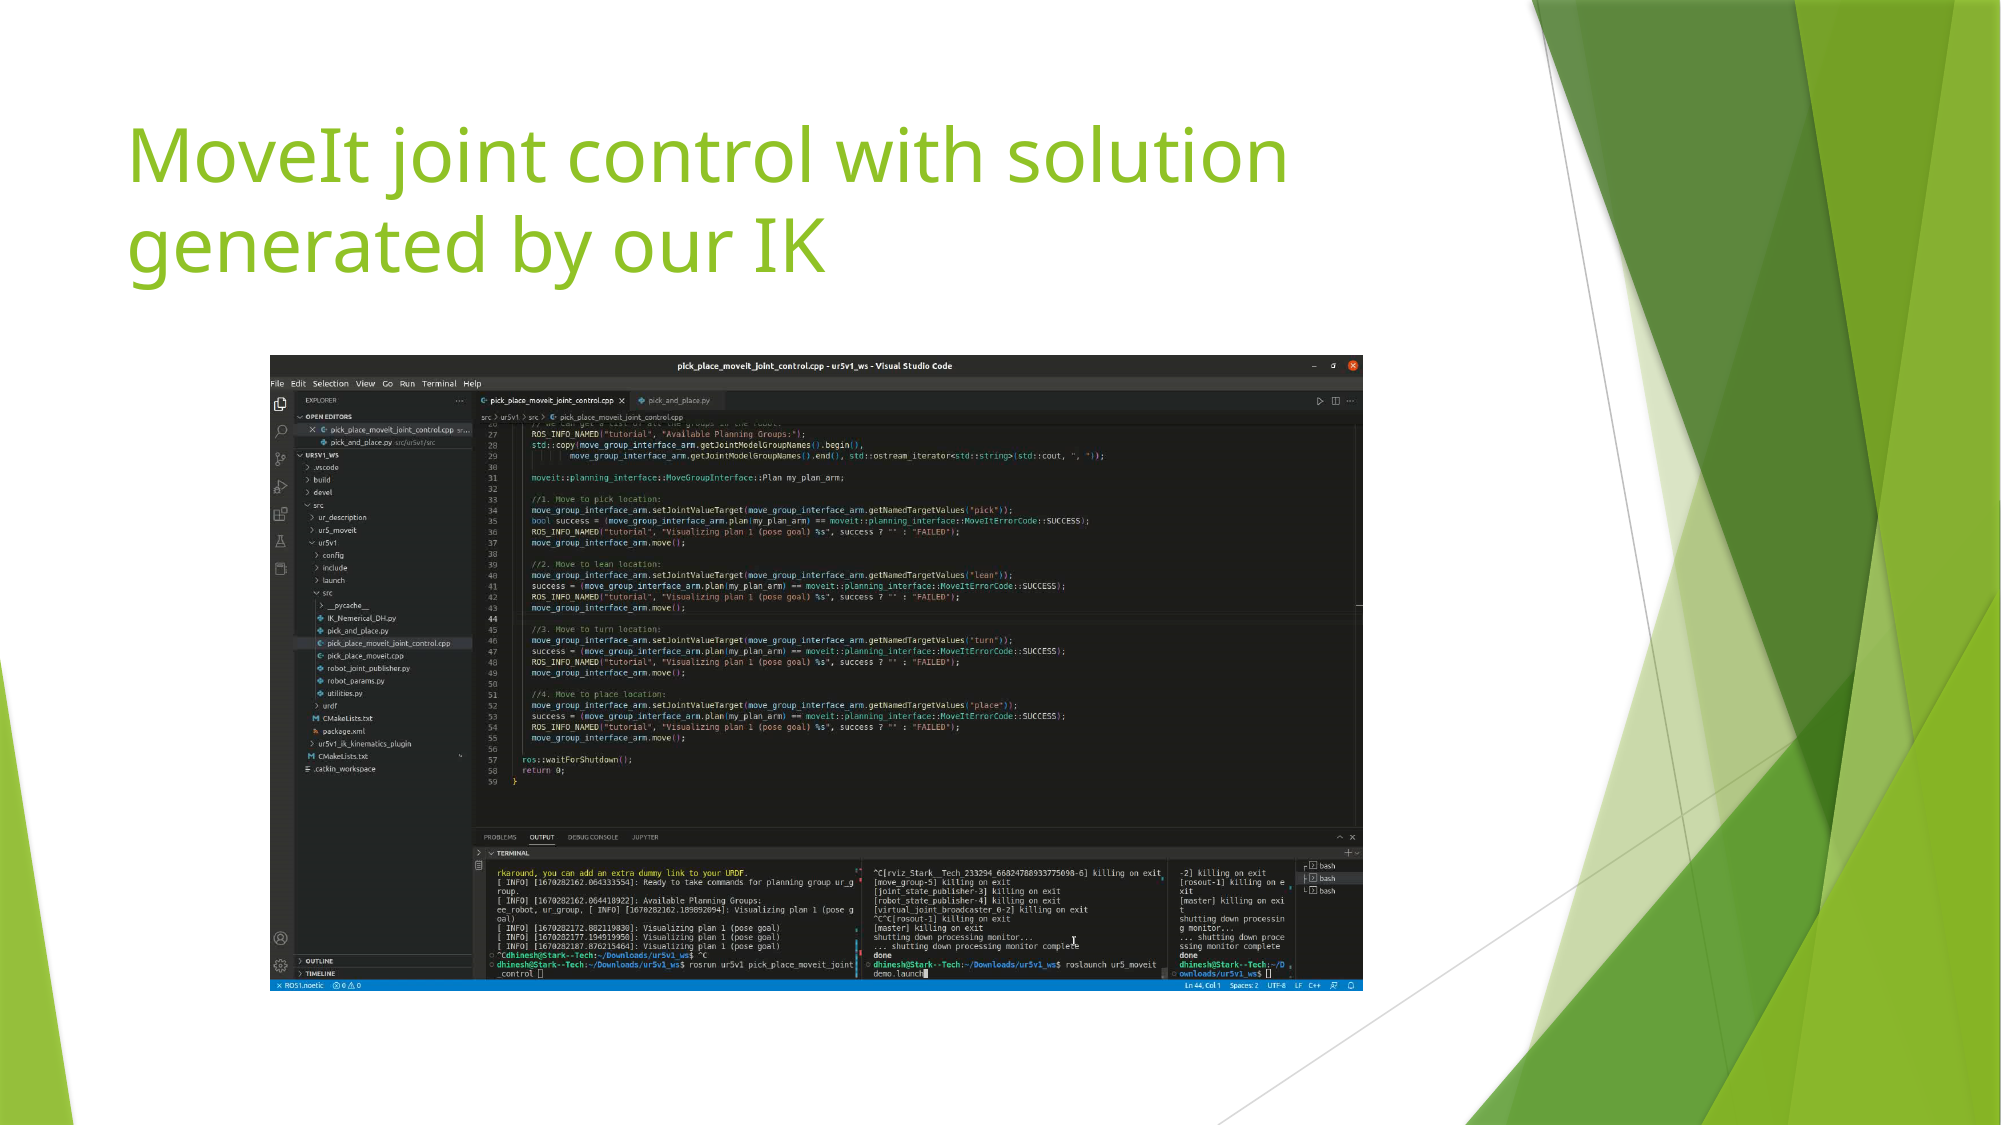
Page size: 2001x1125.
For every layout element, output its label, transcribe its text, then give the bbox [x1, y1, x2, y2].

title MoveIt joint control with solution generated by our IK [111, 99, 1522, 317]
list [268, 353, 1364, 992]
